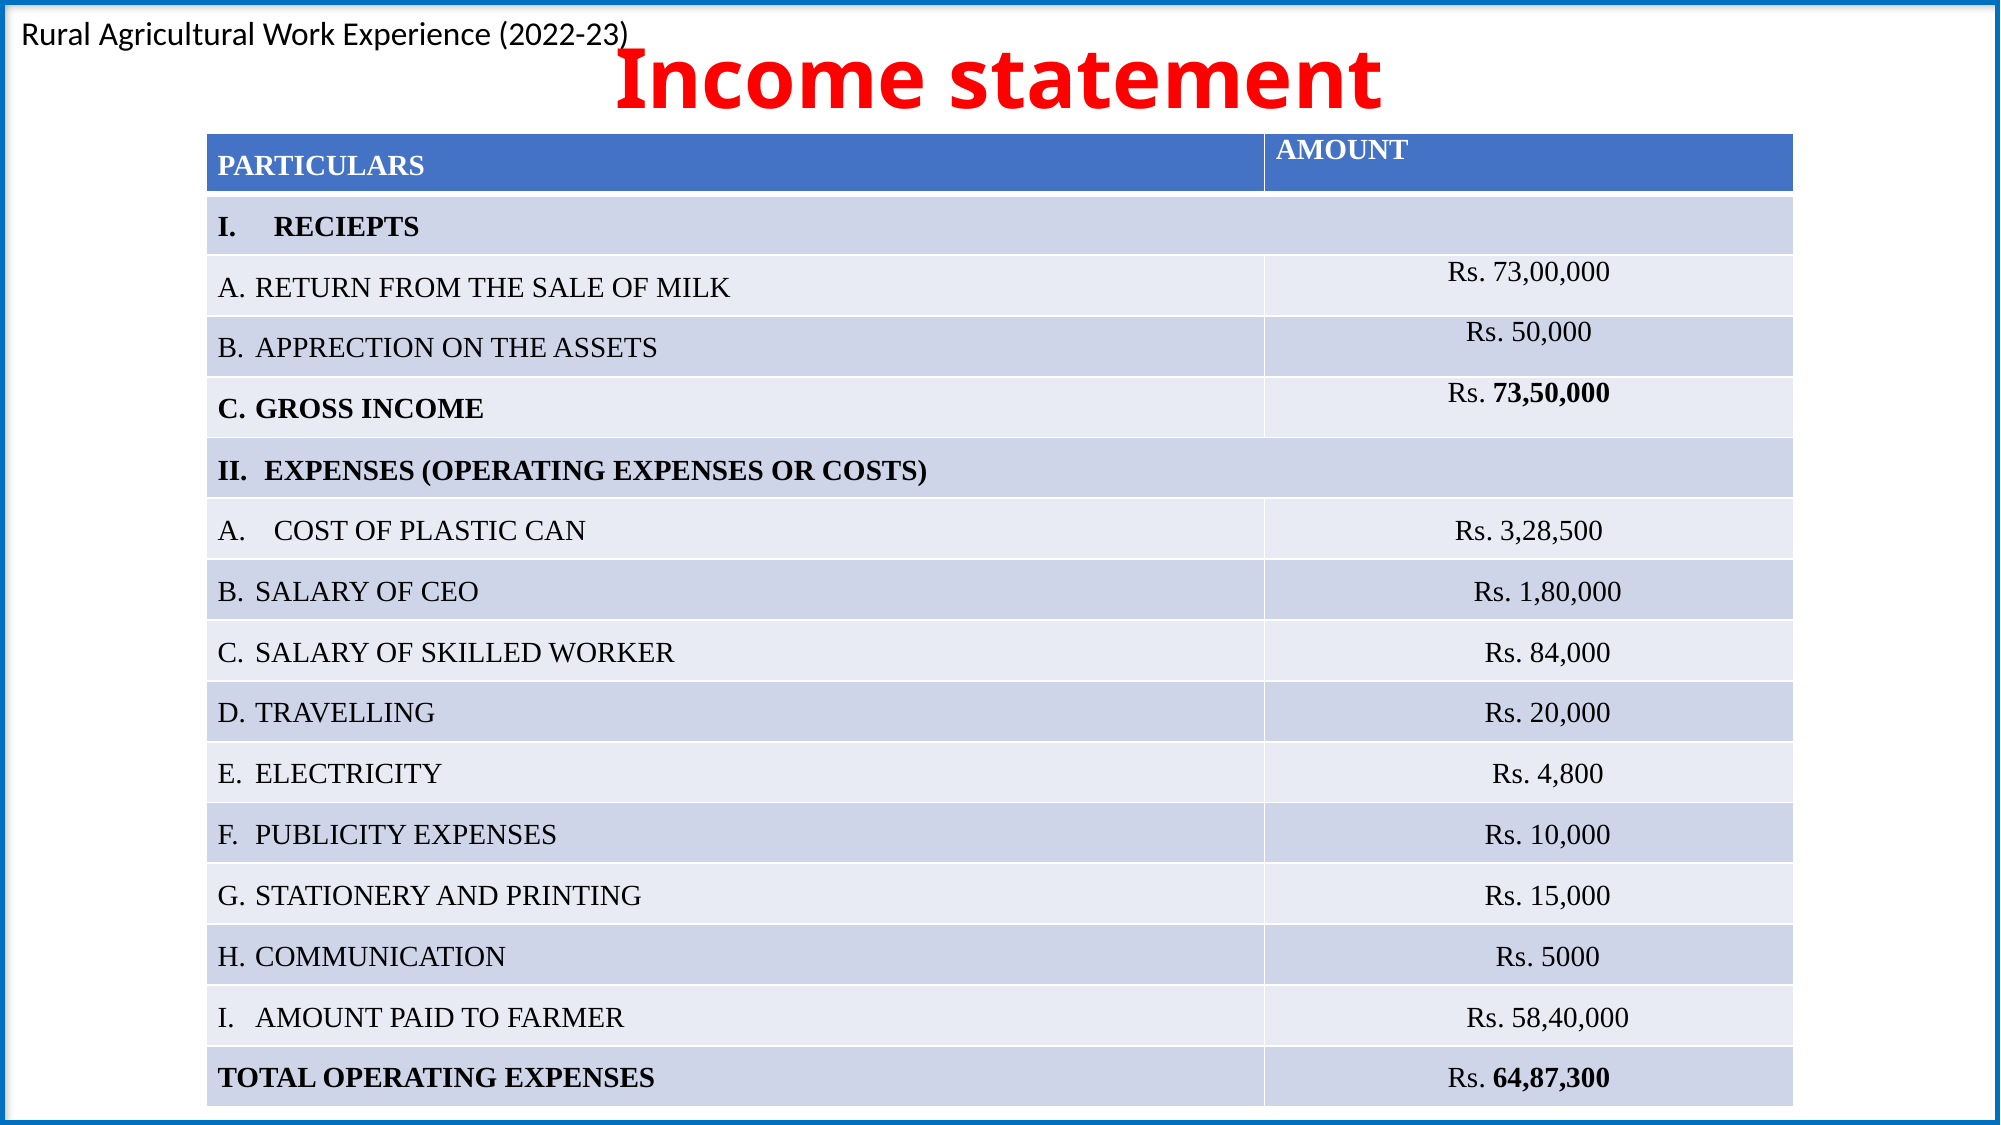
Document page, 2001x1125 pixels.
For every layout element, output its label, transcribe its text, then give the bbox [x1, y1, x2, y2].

table_cell Rs. 10,000 [1265, 803, 1793, 862]
table_cell Rs. 73,50,000 [1265, 378, 1793, 437]
table_cell ELECTRICITY [207, 743, 1264, 802]
table_cell GROSS INCOME [207, 378, 1264, 437]
table_cell Rs. 1,80,000 [1265, 560, 1793, 619]
table_cell Rs. 5000 [1265, 925, 1793, 984]
table_cell Rs. 58,40,000 [1265, 986, 1793, 1045]
table_cell AMOUNT PAID TO FARMER [207, 986, 1264, 1045]
table_cell TOTAL OPERATING EXPENSES [207, 1047, 1264, 1106]
table_cell Rs. 73,00,000 [1265, 256, 1793, 315]
table_cell SALARY OF SKILLED WORKER [207, 621, 1264, 680]
table_header PARTICULARS [207, 134, 1264, 191]
text_box [0, 0, 2000, 1125]
table_cell Rs. 64,87,300 [1265, 1047, 1793, 1106]
text_box Rural Agricultural Work Experience (2022-23) [6, 4, 648, 60]
table_cell COST OF PLASTIC CAN [207, 499, 1264, 558]
table_cell SALARY OF CEO [207, 560, 1264, 619]
table_cell RECIEPTS [207, 197, 1793, 254]
table_cell EXPENSES (OPERATING EXPENSES OR COSTS) [207, 438, 1793, 497]
table_cell APPRECTION ON THE ASSETS [207, 317, 1264, 376]
table_cell TRAVELLING [207, 682, 1264, 741]
table_cell STATIONERY AND PRINTING [207, 864, 1264, 923]
table_cell Rs. 50,000 [1265, 317, 1793, 376]
table_cell Rs. 20,000 [1265, 682, 1793, 741]
table_cell Rs. 4,800 [1265, 743, 1793, 802]
table_cell Rs. 3,28,500 [1265, 499, 1793, 558]
table_cell RETURN FROM THE SALE OF MILK [207, 256, 1264, 315]
table_header AMOUNT [1265, 134, 1793, 191]
table_cell COMMUNICATION [207, 925, 1264, 984]
table_cell Rs. 15,000 [1265, 864, 1793, 923]
table_cell PUBLICITY EXPENSES [207, 803, 1264, 862]
text_box Income statement [36, 18, 1964, 133]
table_cell Rs. 84,000 [1265, 621, 1793, 680]
